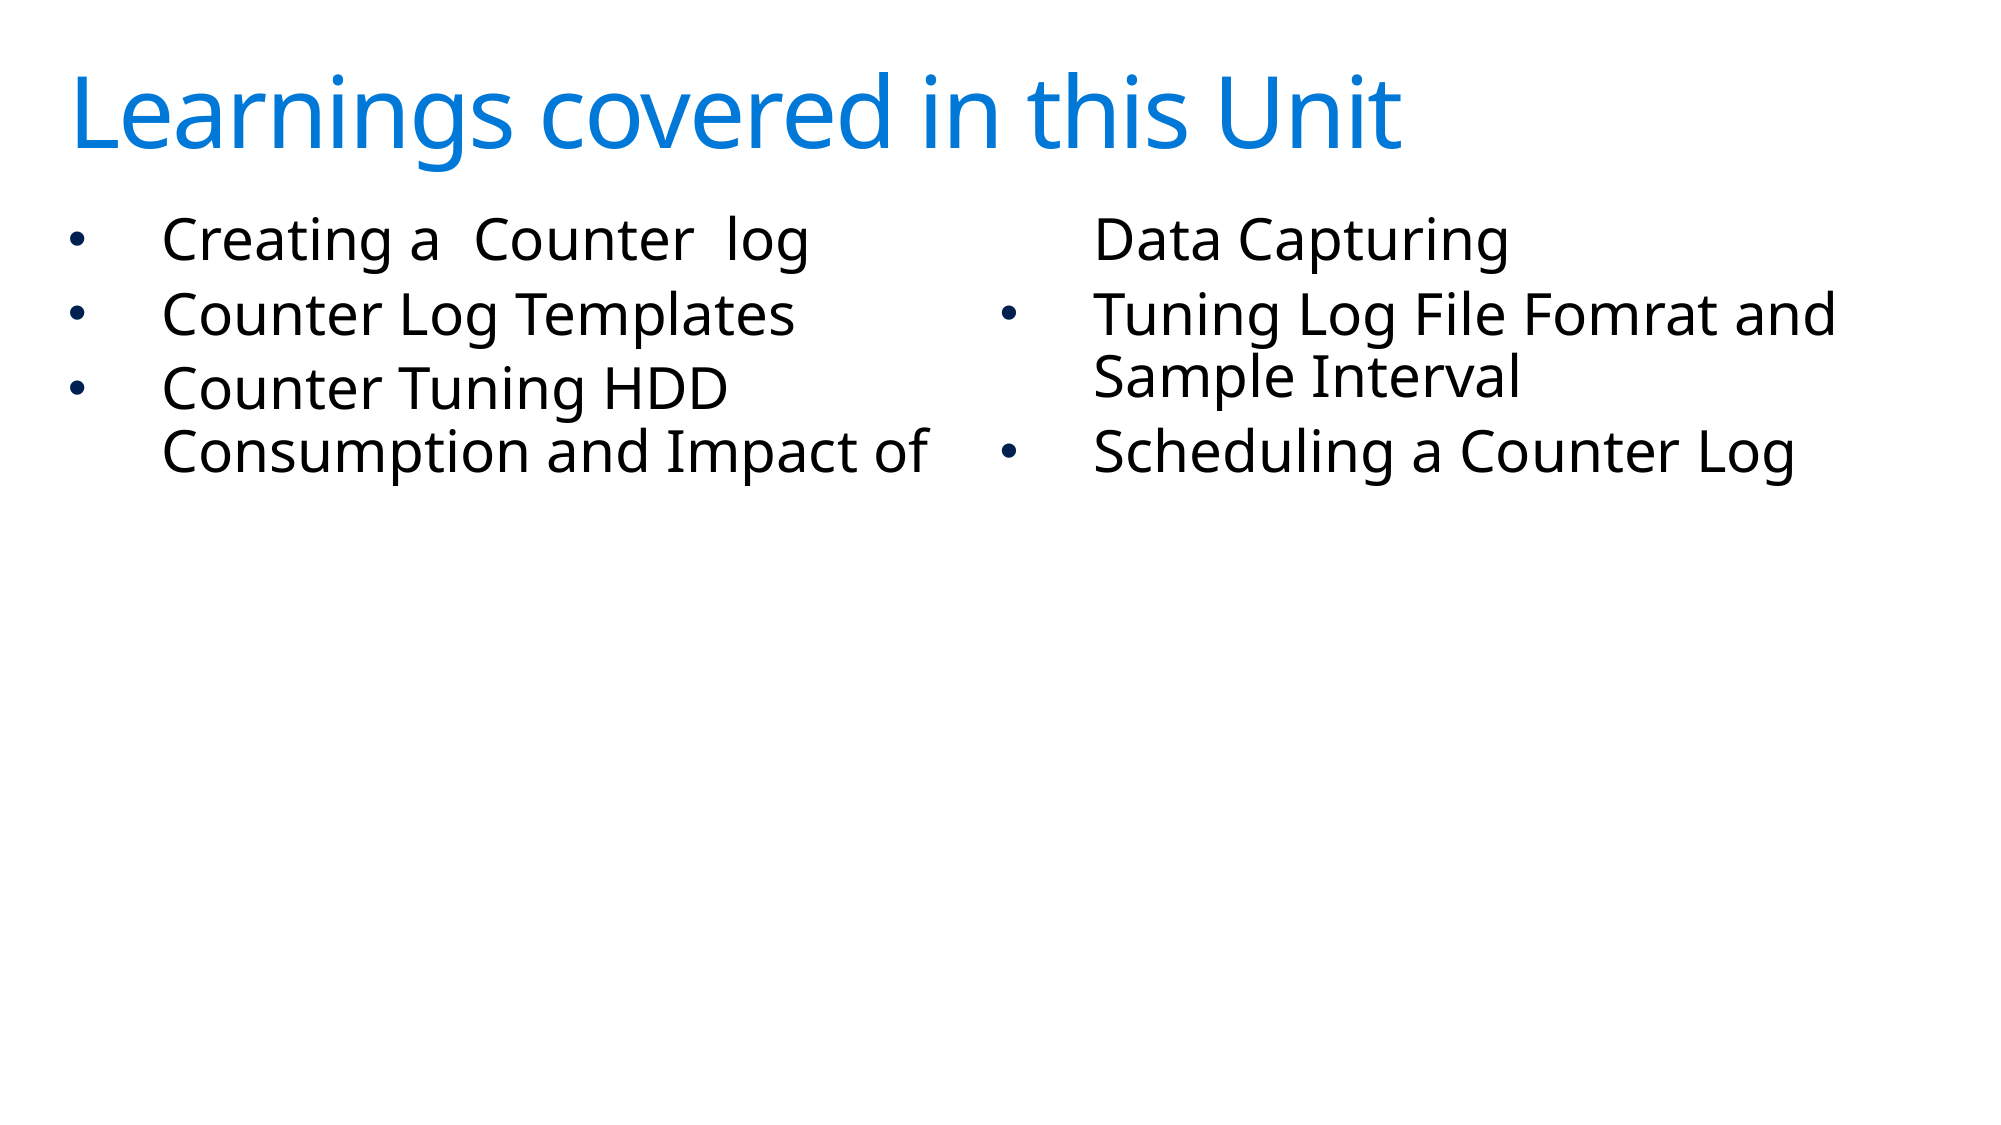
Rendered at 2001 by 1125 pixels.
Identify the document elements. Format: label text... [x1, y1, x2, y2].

list Creating a Counter log Counter Log Templates Counter Tuning HDD Consumption and Impact of Data Capturing Tuning Log File Fomrat and Sample Interval Scheduling a Counter Log [44, 196, 1956, 509]
title Learnings covered in this Unit [44, 47, 1957, 196]
